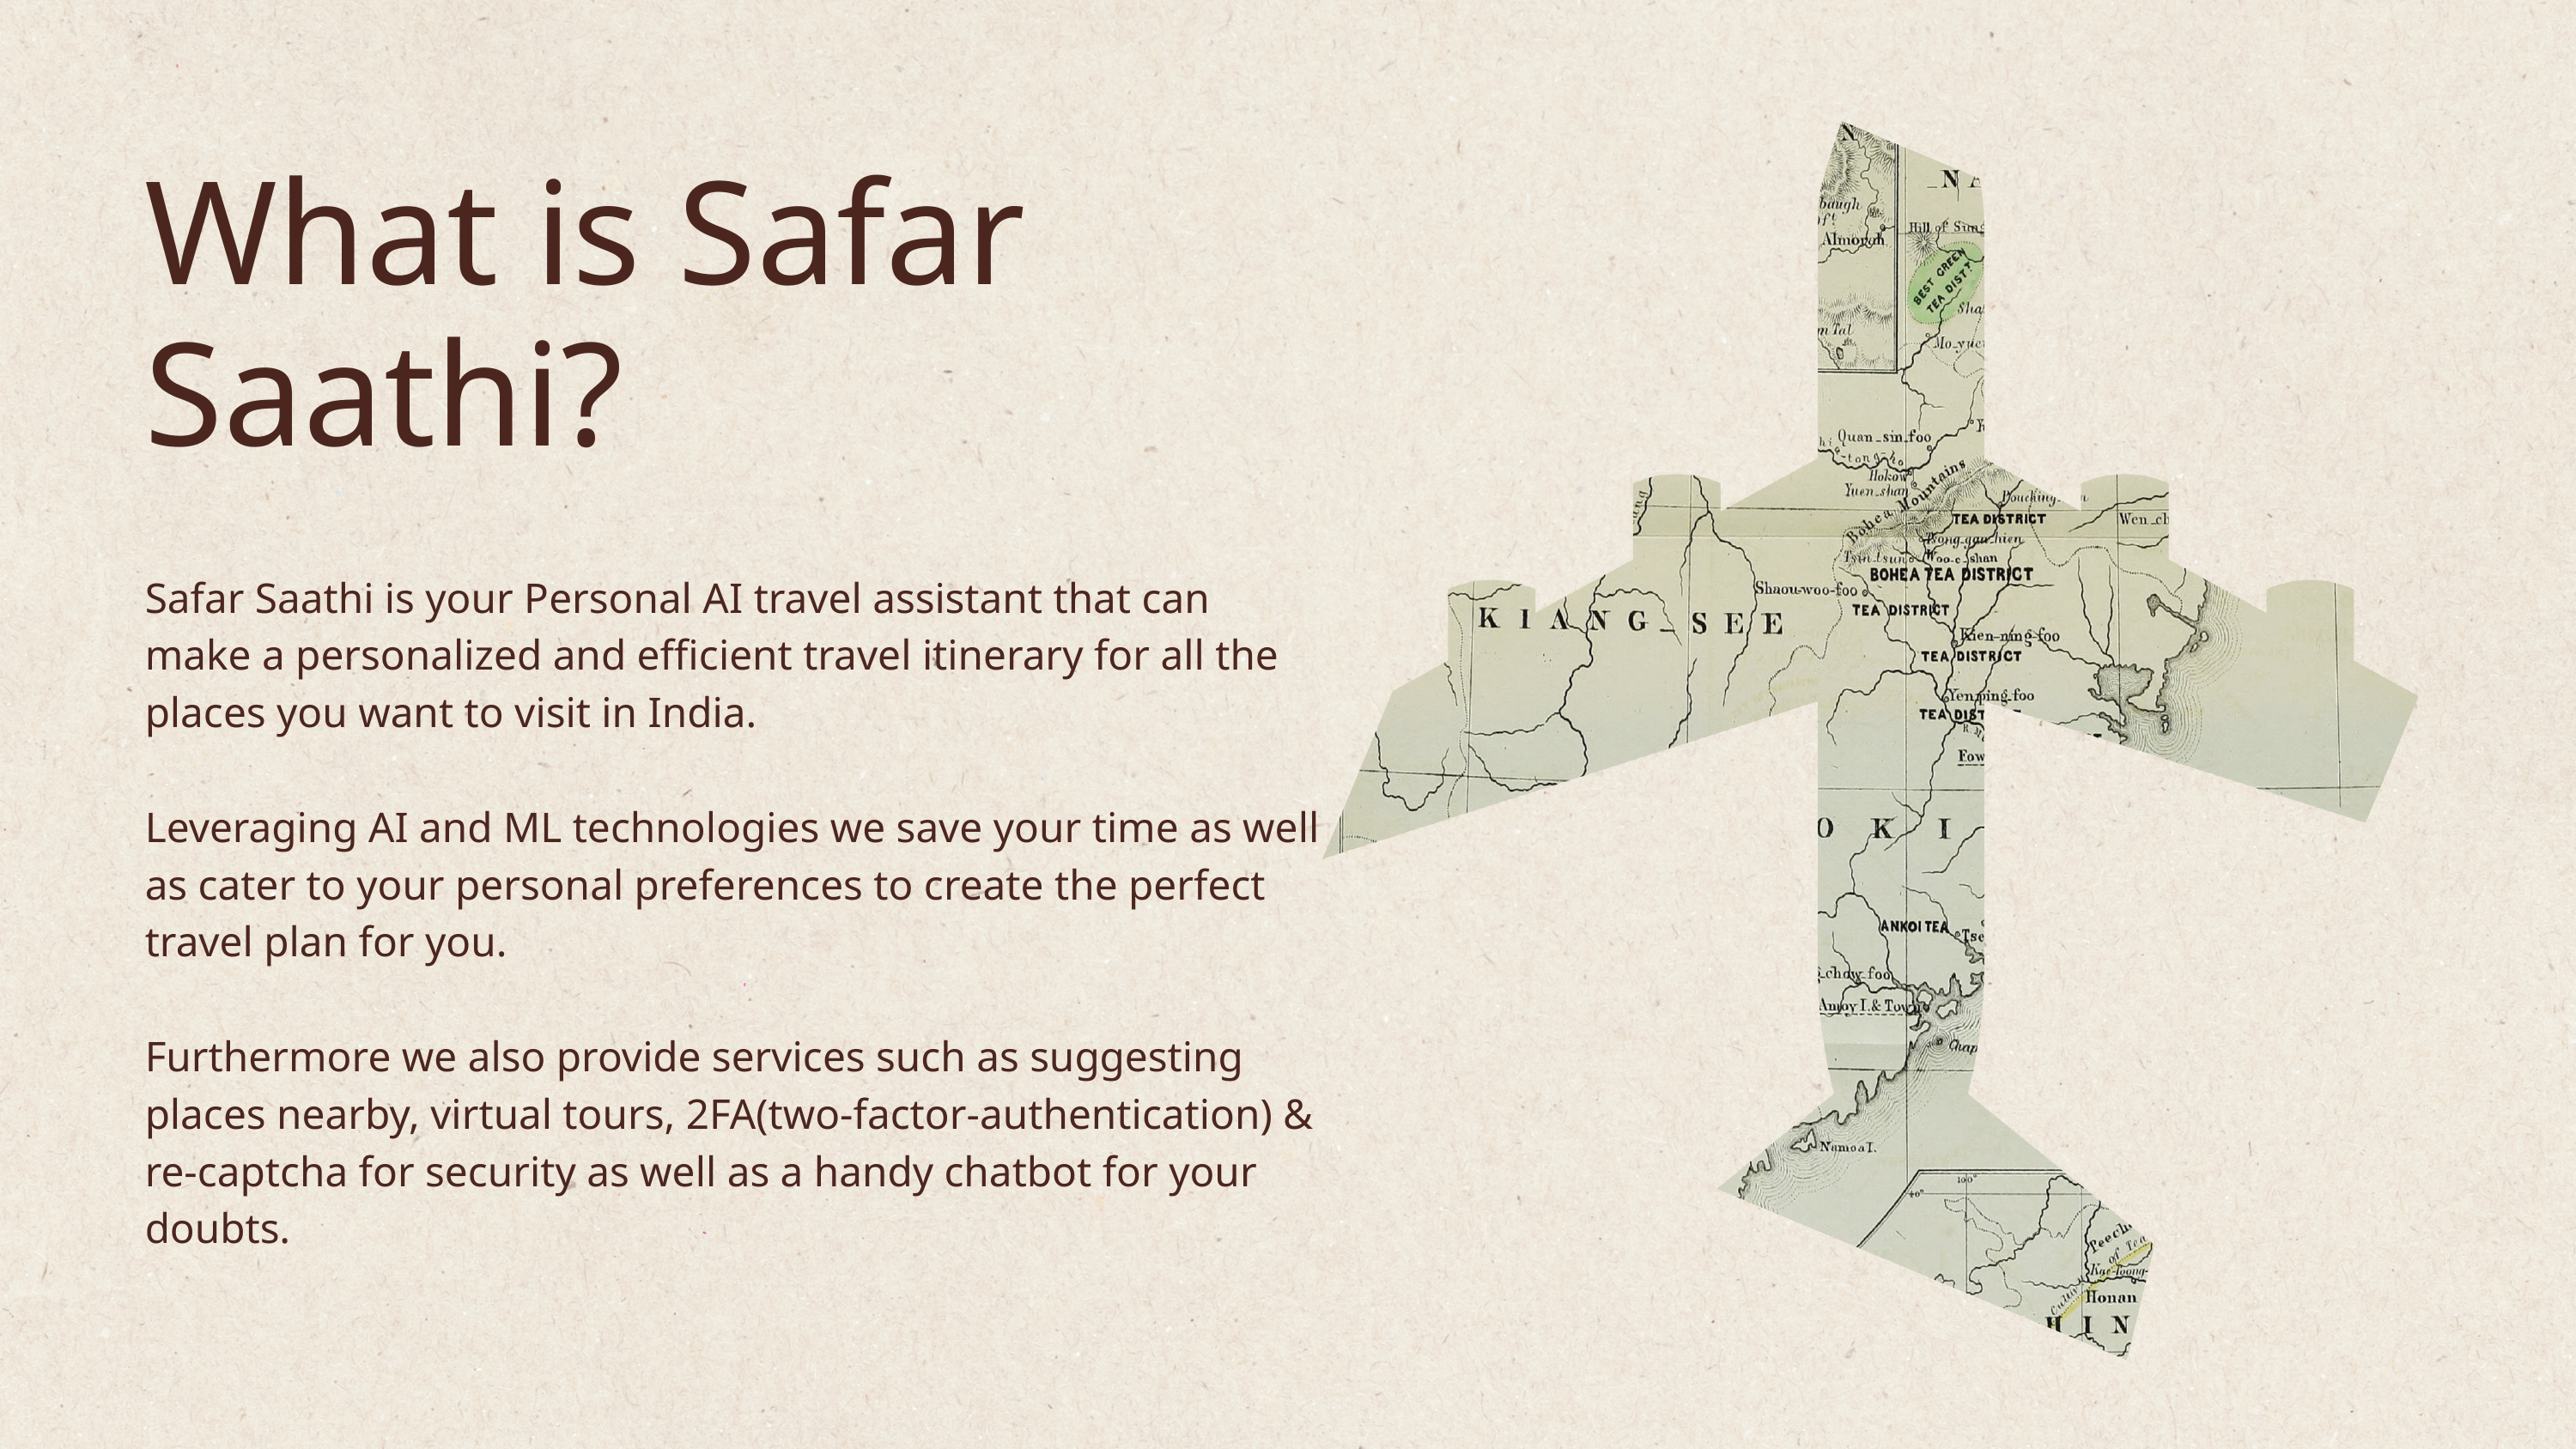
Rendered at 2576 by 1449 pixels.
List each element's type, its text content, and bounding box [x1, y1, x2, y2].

text_box [1263, 45, 2538, 1366]
text_box What is Safar Saathi? [144, 151, 1167, 476]
text_box [0, 0, 2576, 1449]
text_box Safar Saathi is your Personal AI travel assistant that can make a personalized and efficient travel itinerary for all the places you want to visit in India. Leveraging AI and ML technologies we save your time as well as cater to your personal preferences to create the perfect travel plan for you. Furthermore we also provide services such as suggesting places nearby, virtual tours, 2FA(two-factor-authentication) & re-captcha for security as well as a handy chatbot for your doubts. [144, 563, 1322, 1310]
